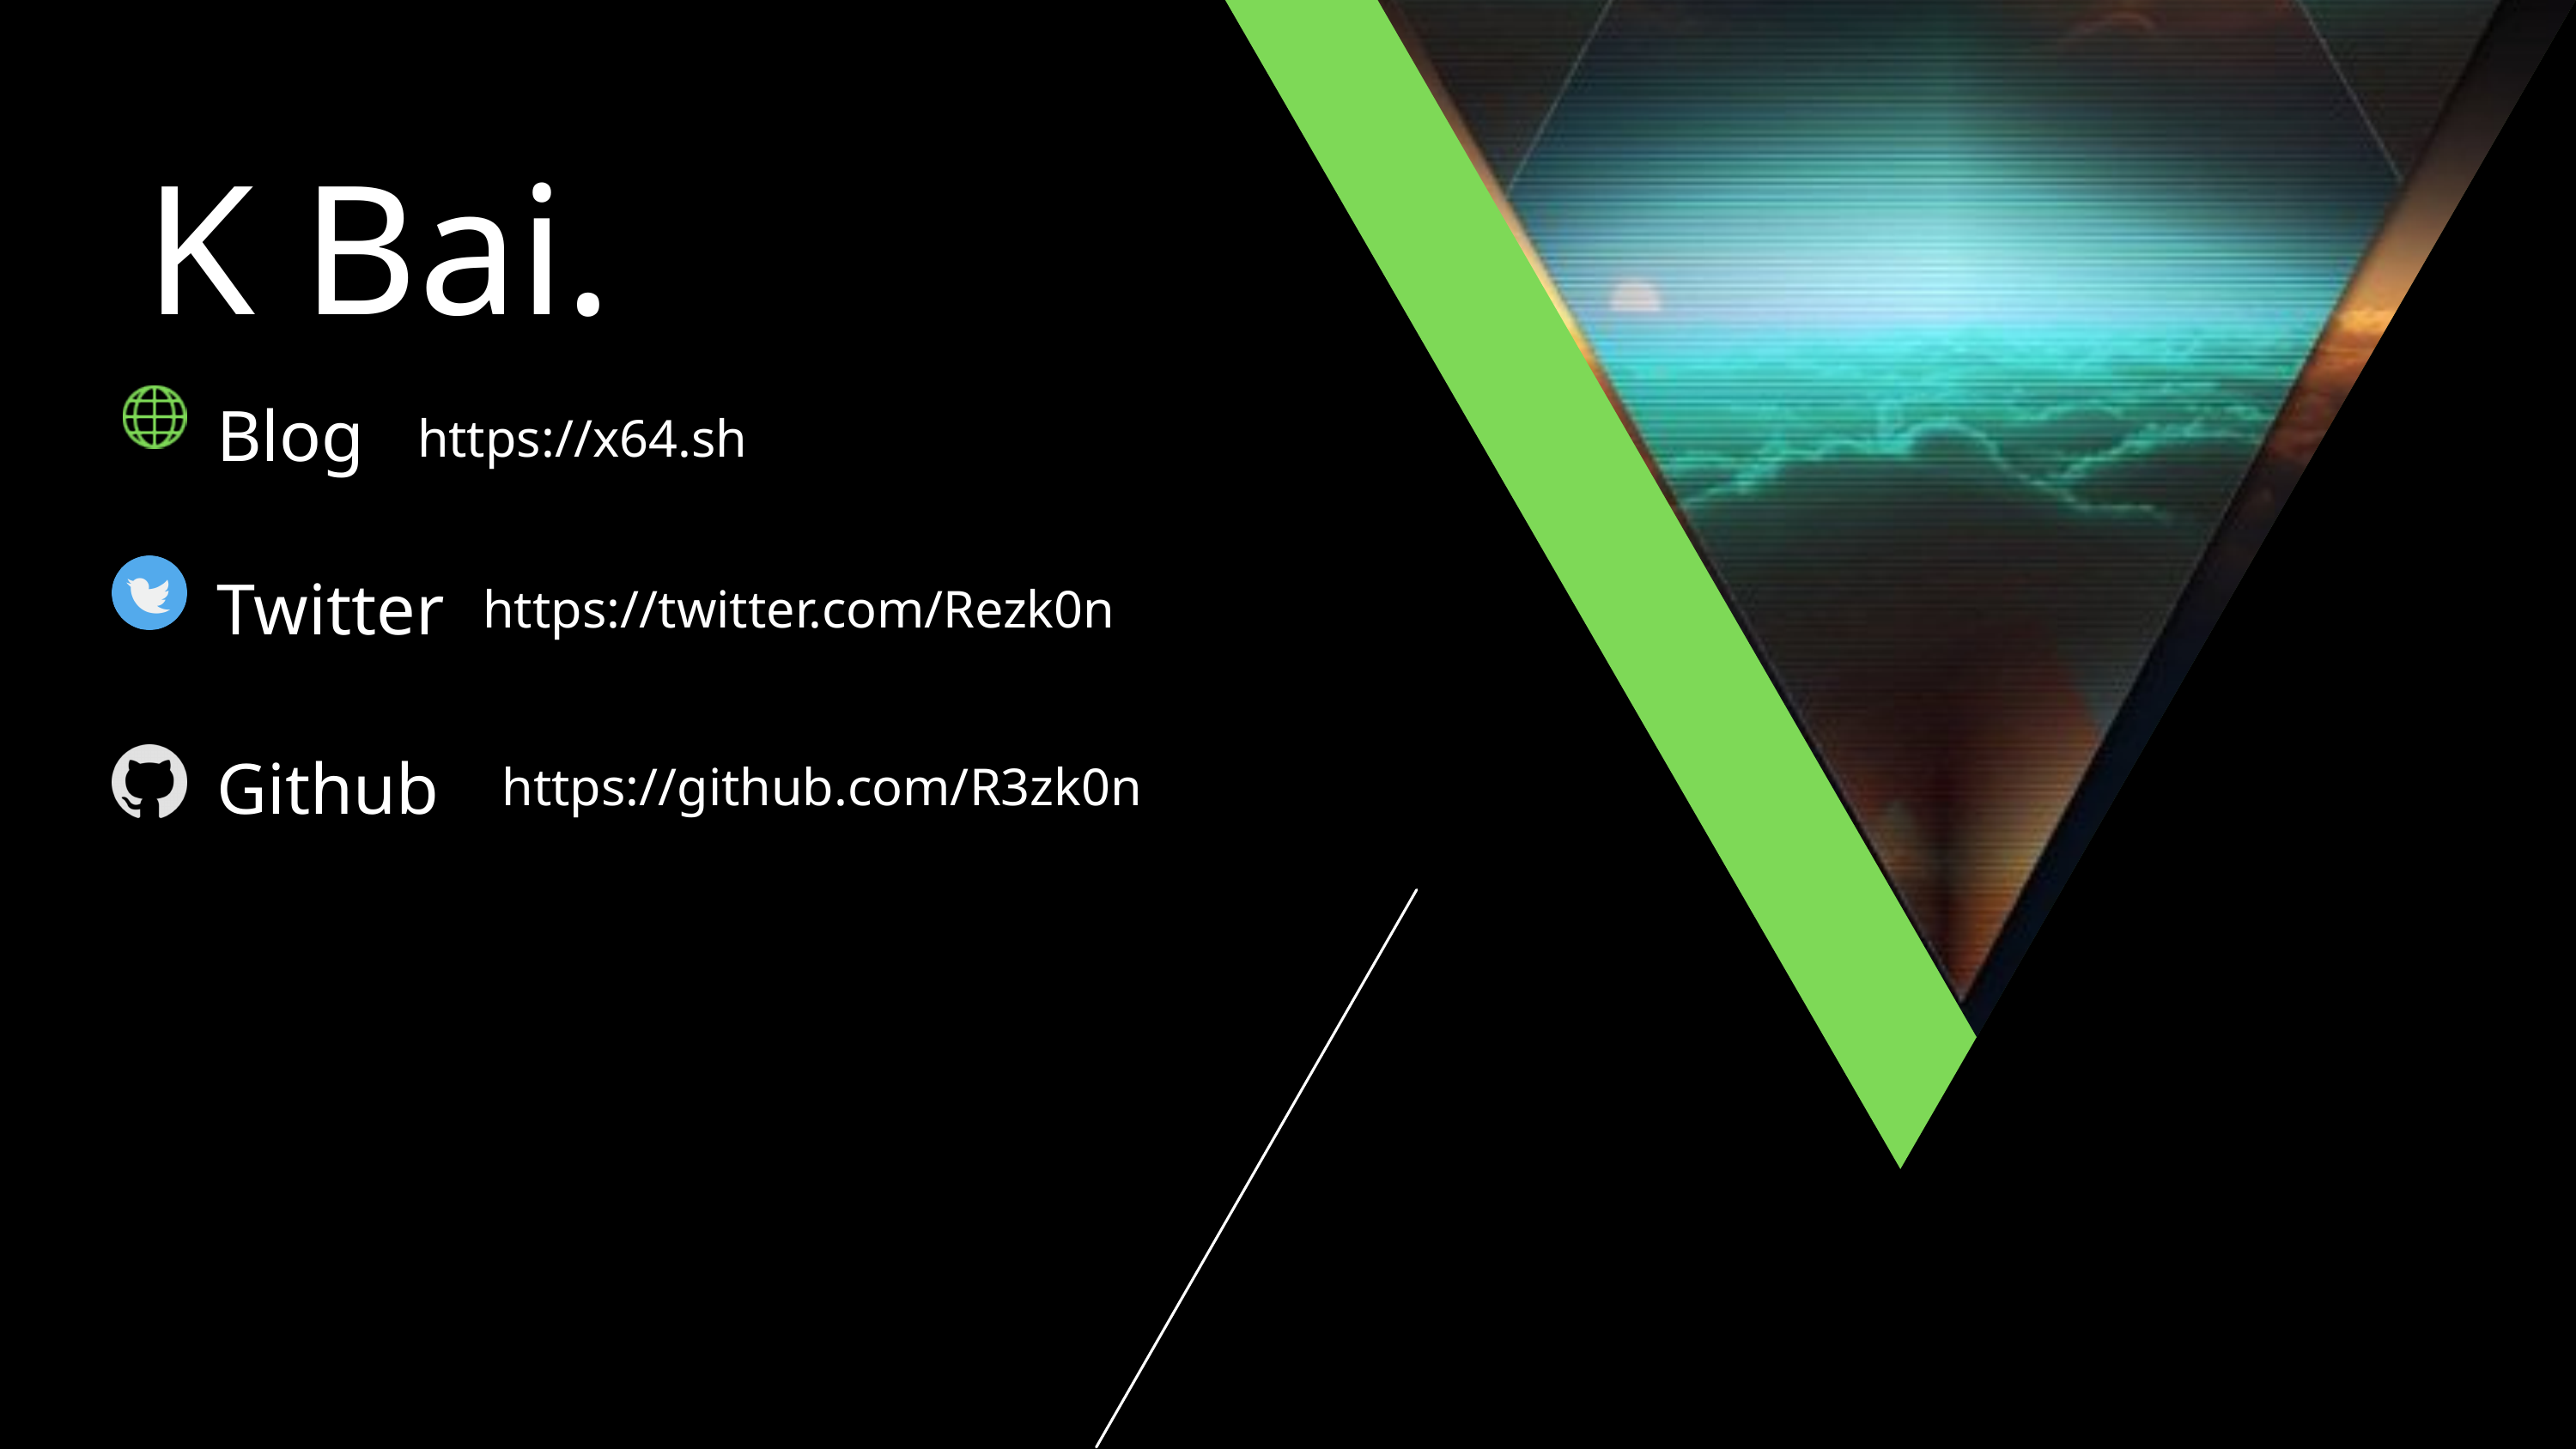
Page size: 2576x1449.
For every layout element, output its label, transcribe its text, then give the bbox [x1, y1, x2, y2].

picture [111, 744, 187, 820]
text_box https://twitter.com/Rezk0n [483, 567, 1106, 710]
text_box https://github.com/R3zk0n [501, 744, 1106, 888]
picture [123, 385, 187, 450]
text_box K Bai. [144, 177, 1106, 351]
text_box Github [216, 731, 591, 828]
text_box Blog [216, 378, 591, 476]
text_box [1296, 0, 2576, 1038]
text_box Twitter [216, 551, 591, 649]
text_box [1110, 0, 2576, 1170]
picture [112, 555, 187, 631]
text_box https://x64.sh [417, 396, 1106, 468]
